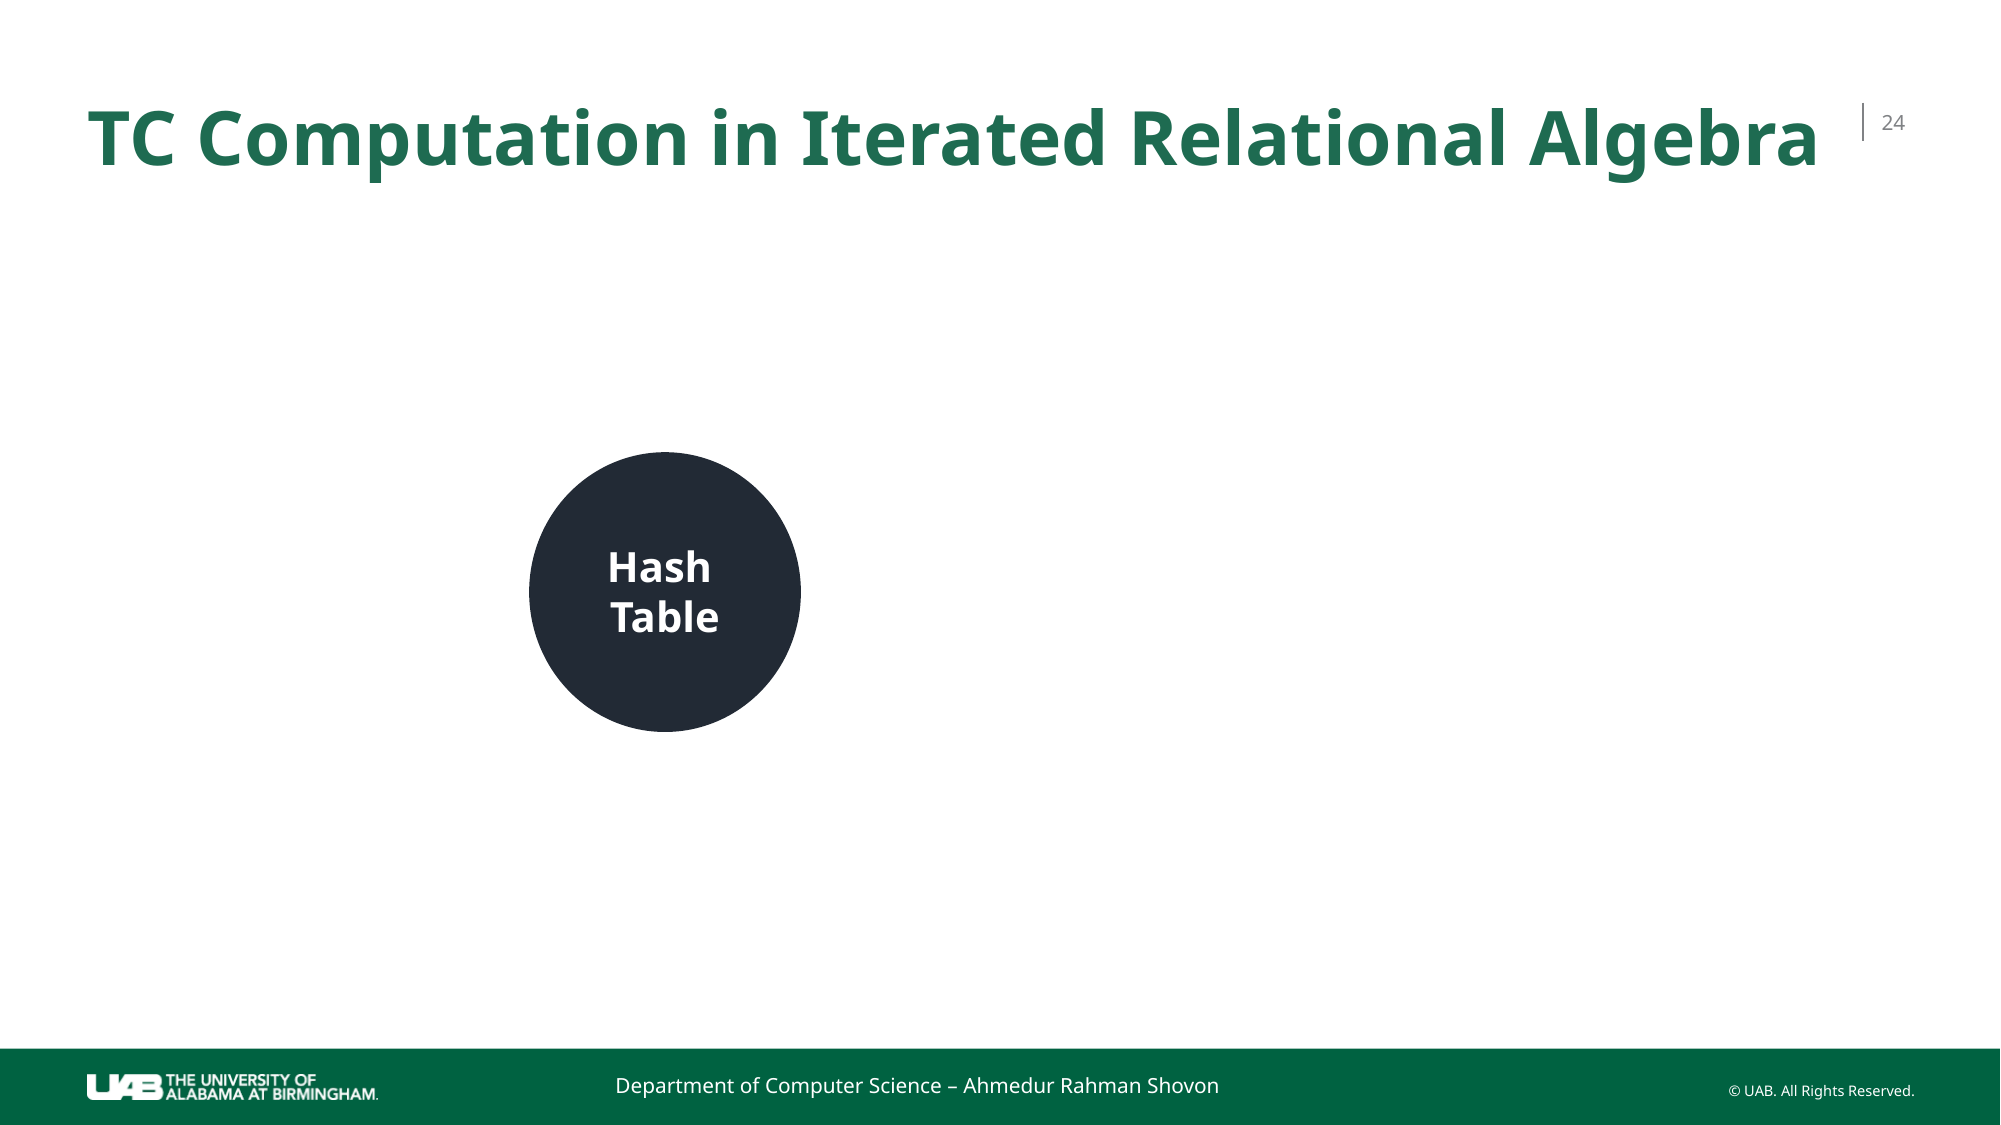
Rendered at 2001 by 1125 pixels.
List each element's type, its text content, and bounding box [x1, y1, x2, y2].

slide_number 24 [1881, 93, 1932, 154]
picture [87, 1074, 378, 1100]
footer Department of Computer Science – Ahmedur Rahman Shovon [615, 1066, 1677, 1101]
text_box [540, 451, 790, 533]
title TC Computation in Iterated Relational Algebra [87, 78, 1833, 205]
text_box Hash Table [516, 533, 815, 649]
text_box [539, 649, 791, 734]
